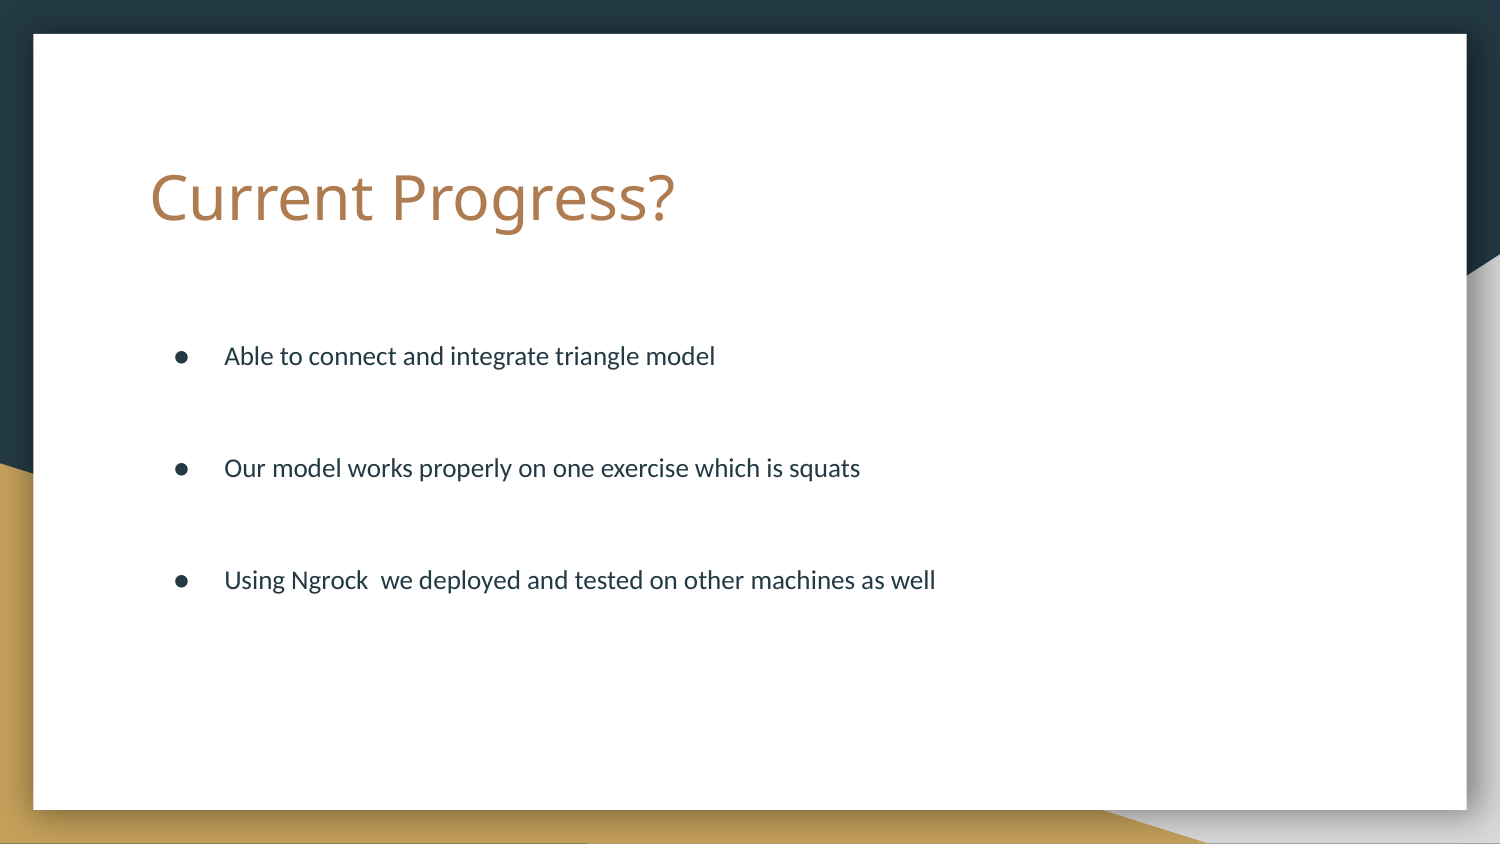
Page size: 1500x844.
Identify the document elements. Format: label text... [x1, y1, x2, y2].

list Able to connect and integrate triangle model Our model works properly on one exercise which is squats Using Ngrock we deployed and tested on other machines as well [134, 326, 1366, 729]
title Current Progress? [134, 138, 1366, 296]
